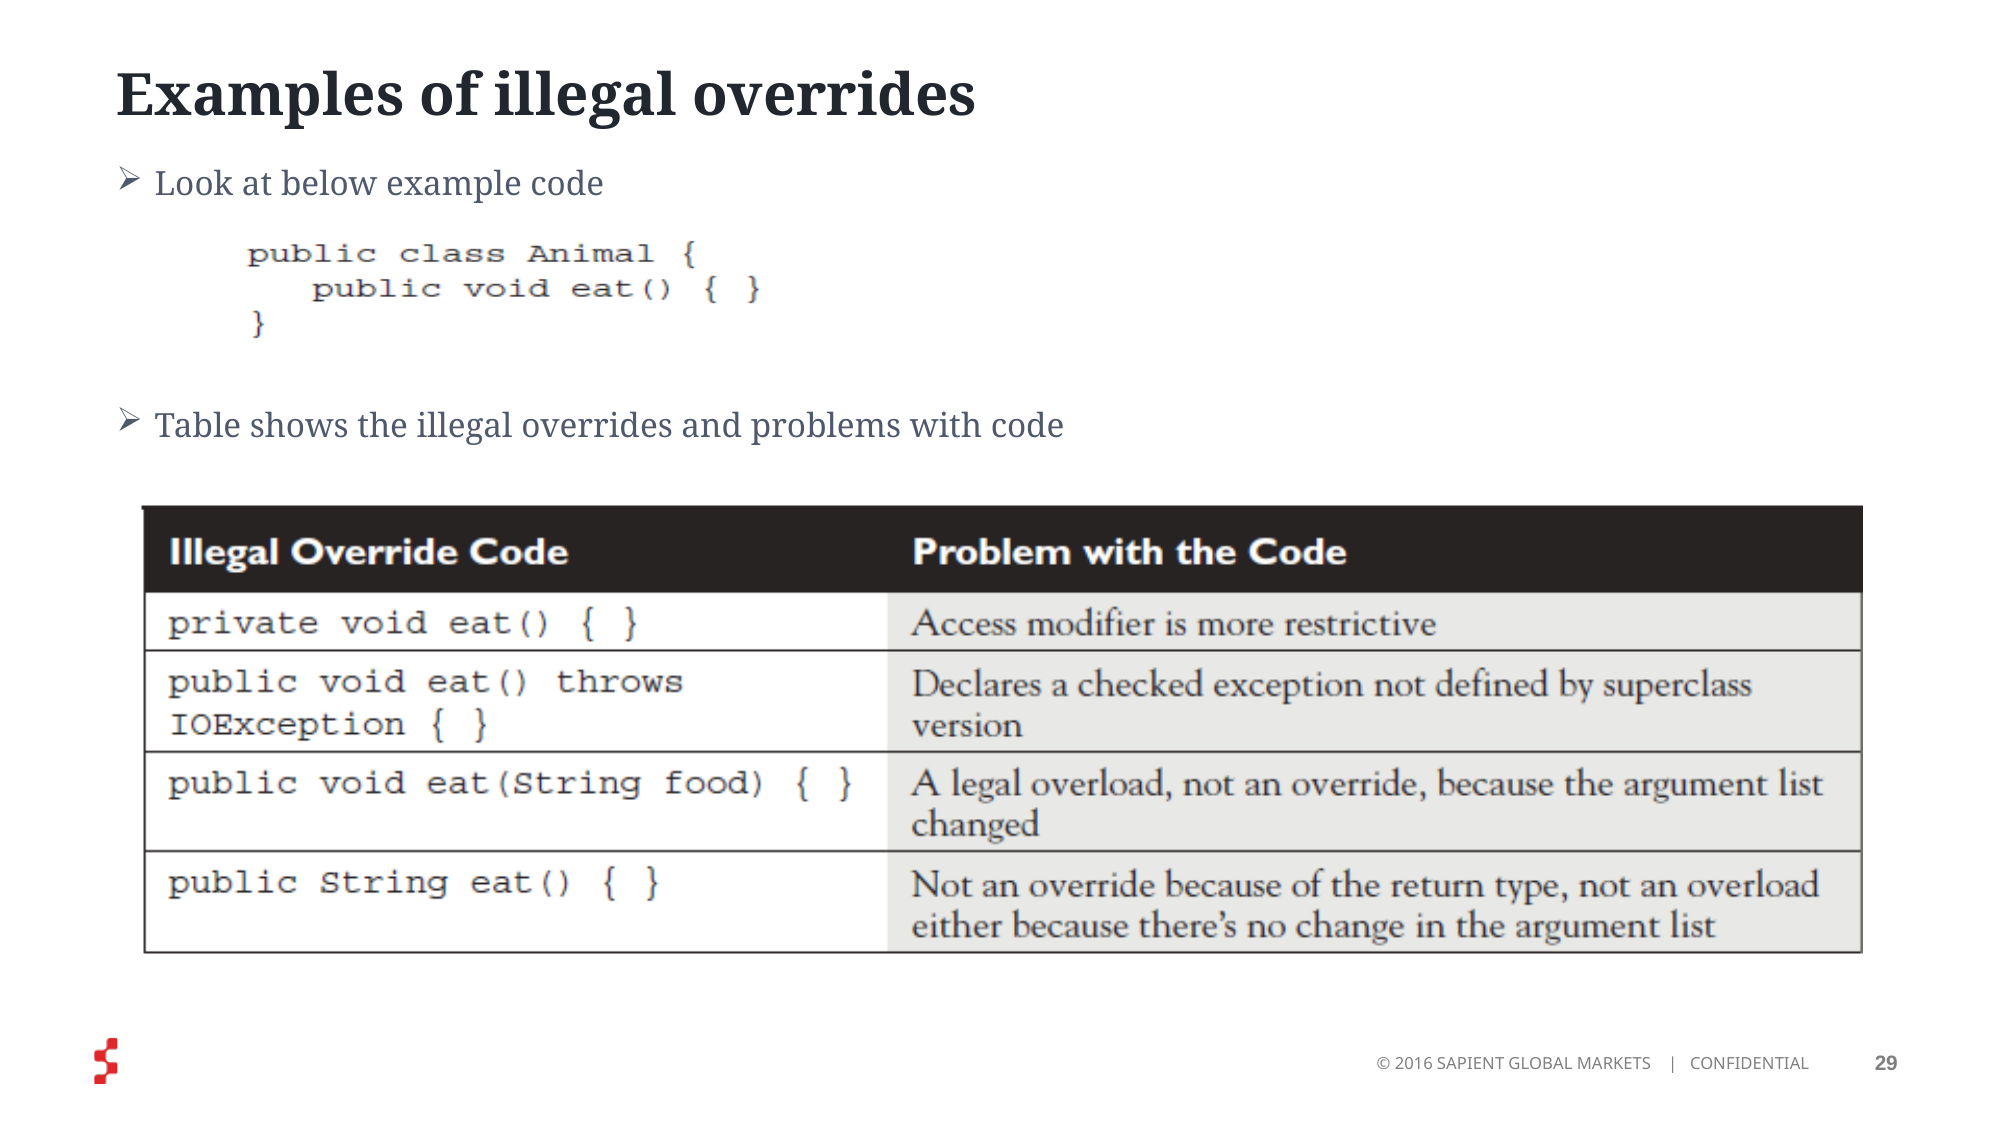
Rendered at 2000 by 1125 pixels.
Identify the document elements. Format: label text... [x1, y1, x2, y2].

picture [233, 224, 790, 354]
list Look at below example code Table shows the illegal overrides and problems with code [116, 162, 1967, 1038]
title Examples of illegal overrides [116, 50, 1967, 162]
picture [139, 502, 1863, 958]
